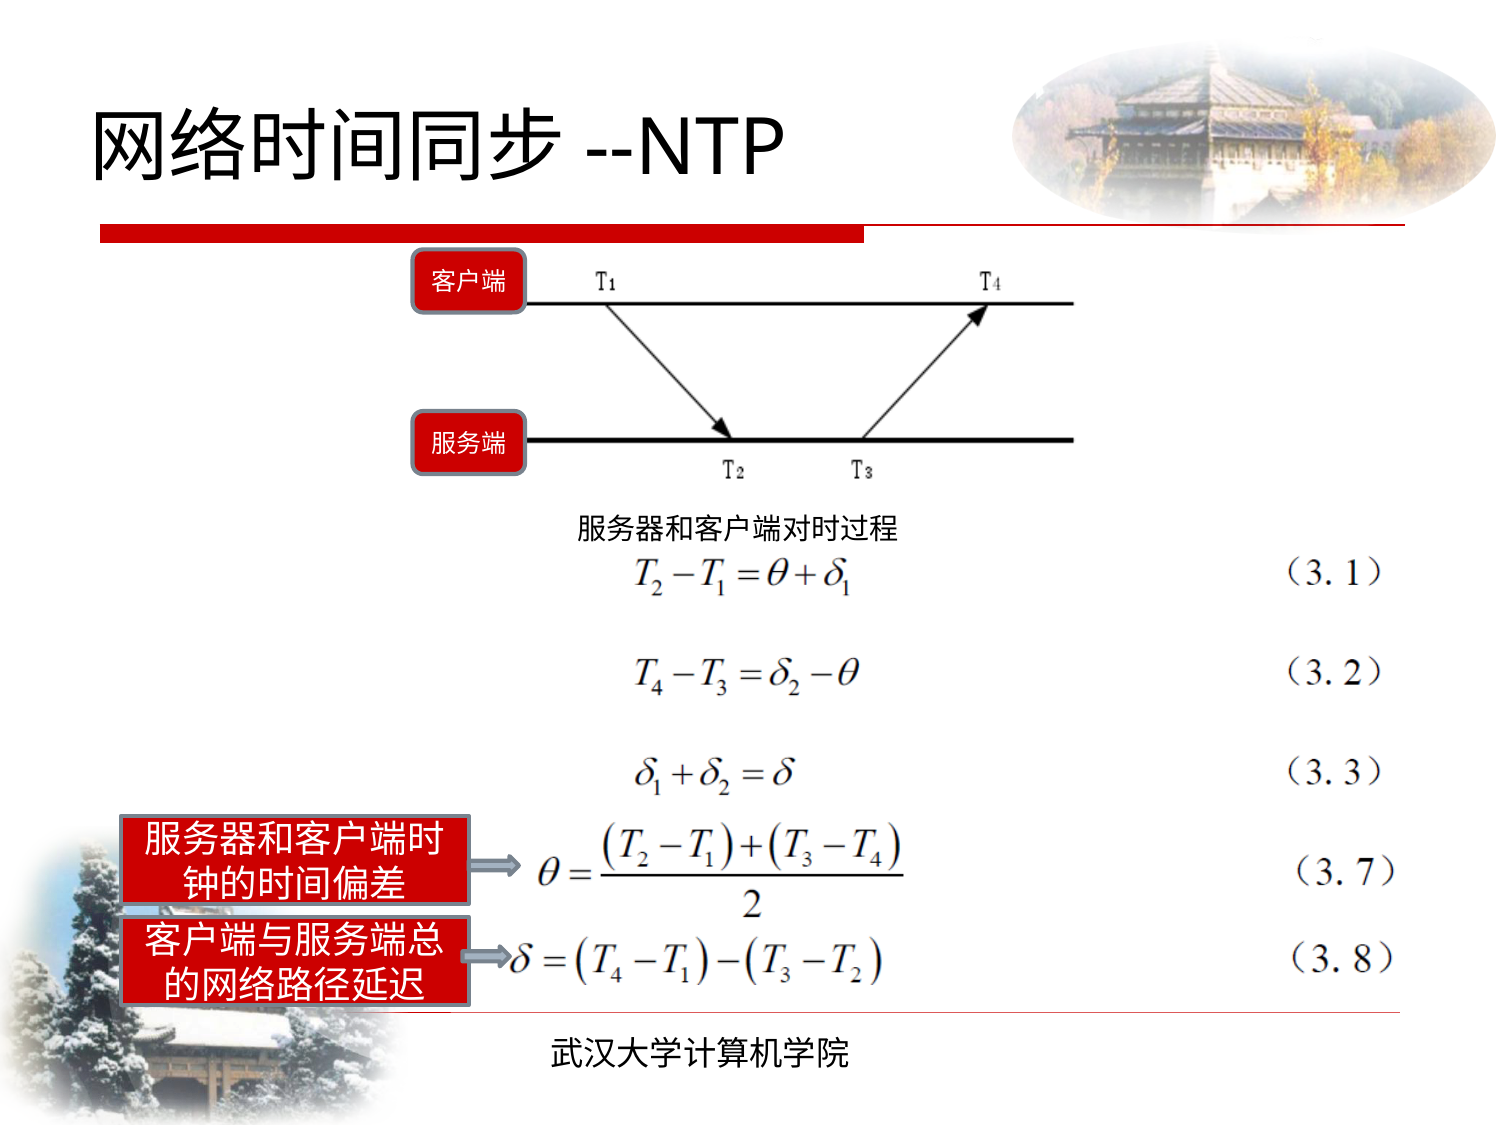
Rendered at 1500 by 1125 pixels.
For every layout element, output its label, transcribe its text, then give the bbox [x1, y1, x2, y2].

picture [498, 815, 1420, 986]
picture [0, 826, 408, 1125]
title 网络时间同步--NTP [75, 87, 1425, 233]
footer 武汉大学计算机学院 [412, 1024, 988, 1103]
picture [395, 243, 1105, 510]
text_box [460, 949, 493, 964]
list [99, 462, 1451, 817]
text_box 服务器和客户端时钟的时间偏差 [119, 825, 471, 906]
picture [1012, 34, 1496, 238]
text_box 客户端与服务端总的网络路径延迟 [119, 915, 471, 1007]
text_box [466, 858, 502, 873]
